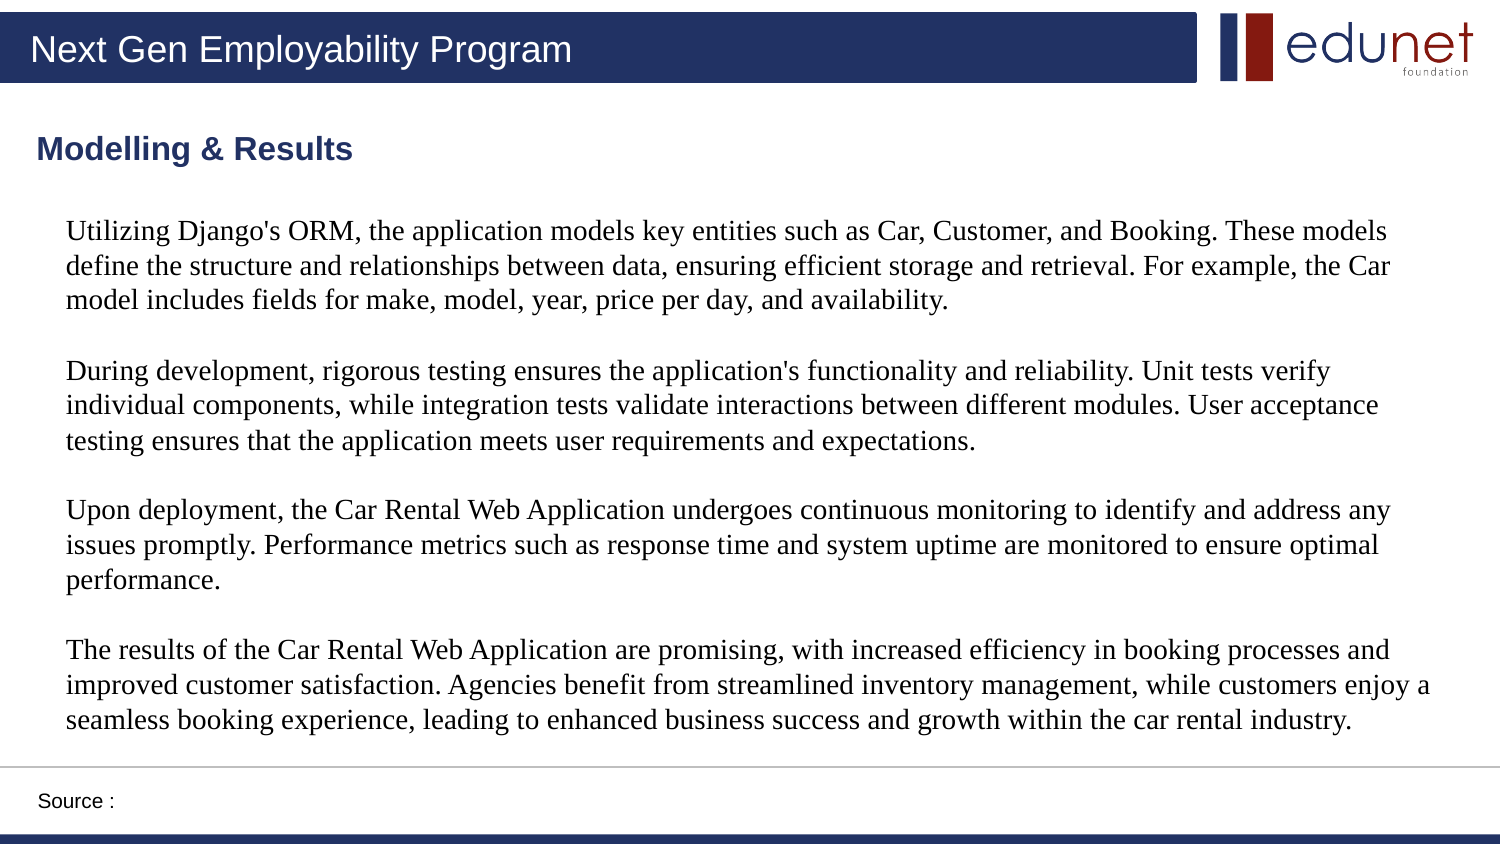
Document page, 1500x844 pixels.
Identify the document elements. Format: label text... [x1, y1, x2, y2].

picture [1279, 14, 1482, 83]
text_box Source : [22, 776, 139, 826]
text_box Utilizing Django's ORM, the application models key entities such as Car, Customer, and Booking. These models define the structure and relationships between data, ensuring efficient storage and retrieval. For example, the Car model includes fields for make, model, year, price per day, and availability. During development, rigorous testing ensures the application's functionality and reliability. Unit tests verify individual components, while integration tests validate interactions between different modules. User acceptance testing ensures that the application meets user requirements and expectations. Upon deployment, the Car Rental Web Application undergoes continuous monitoring to identify and address any issues promptly. Performance metrics such as response time and system uptime are monitored to ensure optimal performance. The results of the Car Rental Web Application are promising, with increased efficiency in booking processes and improved customer satisfaction. Agencies benefit from streamlined inventory management, while customers enjoy a seamless booking experience, leading to enhanced business success and growth within the car rental industry. [51, 203, 1469, 743]
title Modelling & Results [21, 111, 504, 165]
